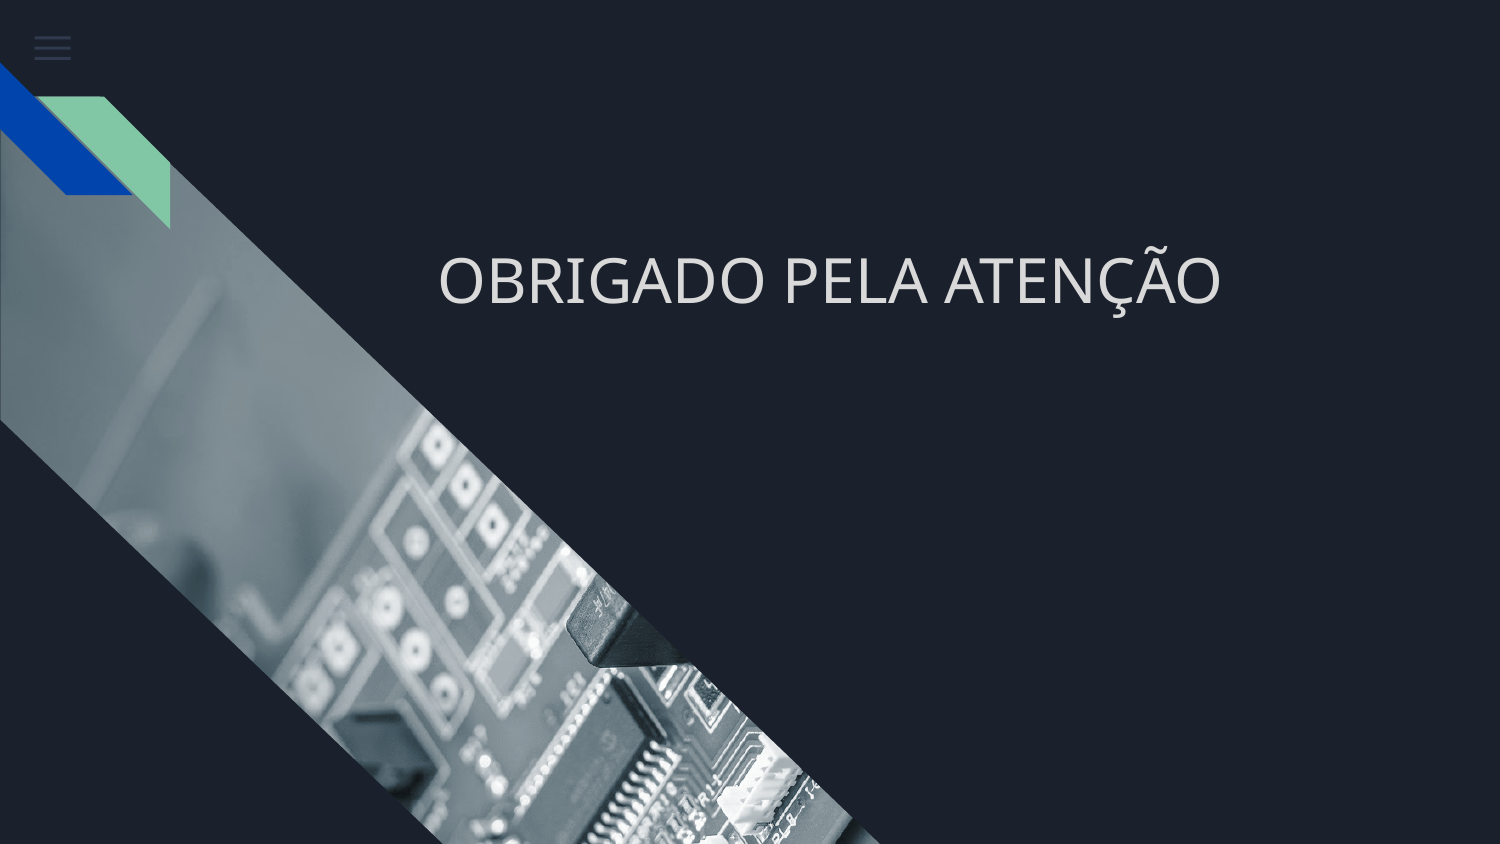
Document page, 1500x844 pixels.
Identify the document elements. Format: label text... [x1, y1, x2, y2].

picture [0, 97, 880, 844]
list OBRIGADO PELA ATENÇÃO [422, 214, 1500, 505]
